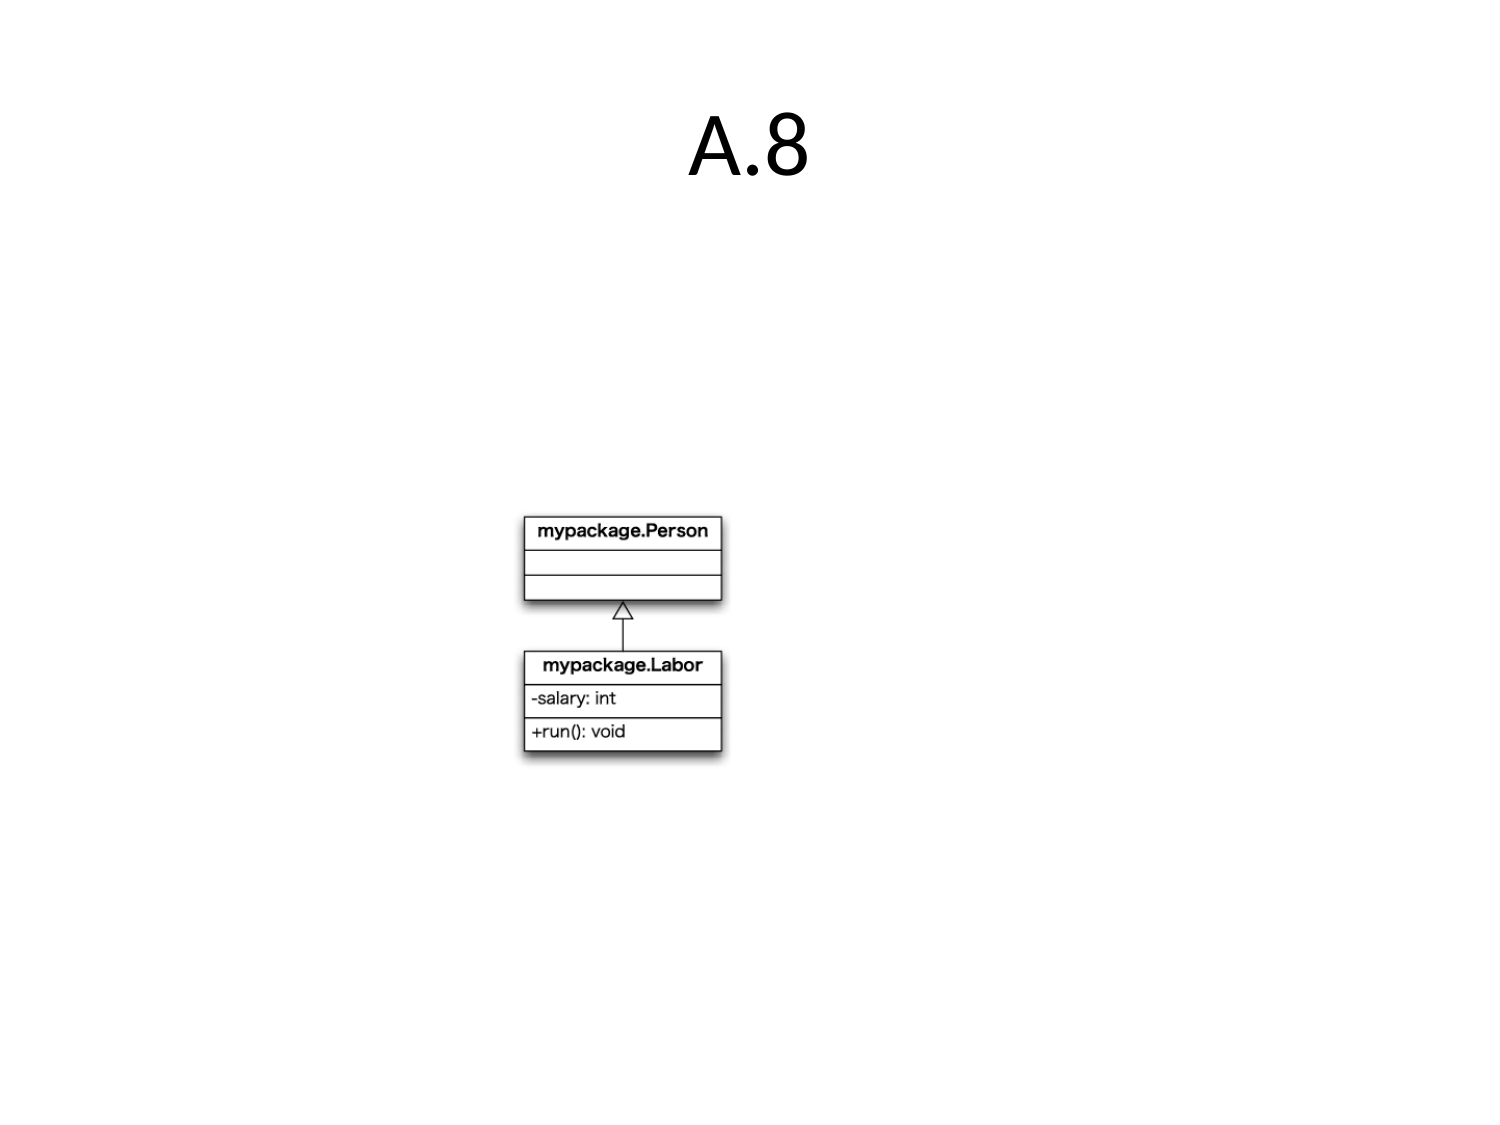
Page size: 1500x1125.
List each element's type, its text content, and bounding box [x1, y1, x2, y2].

title A.8 [75, 45, 1425, 233]
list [191, 262, 1309, 1006]
